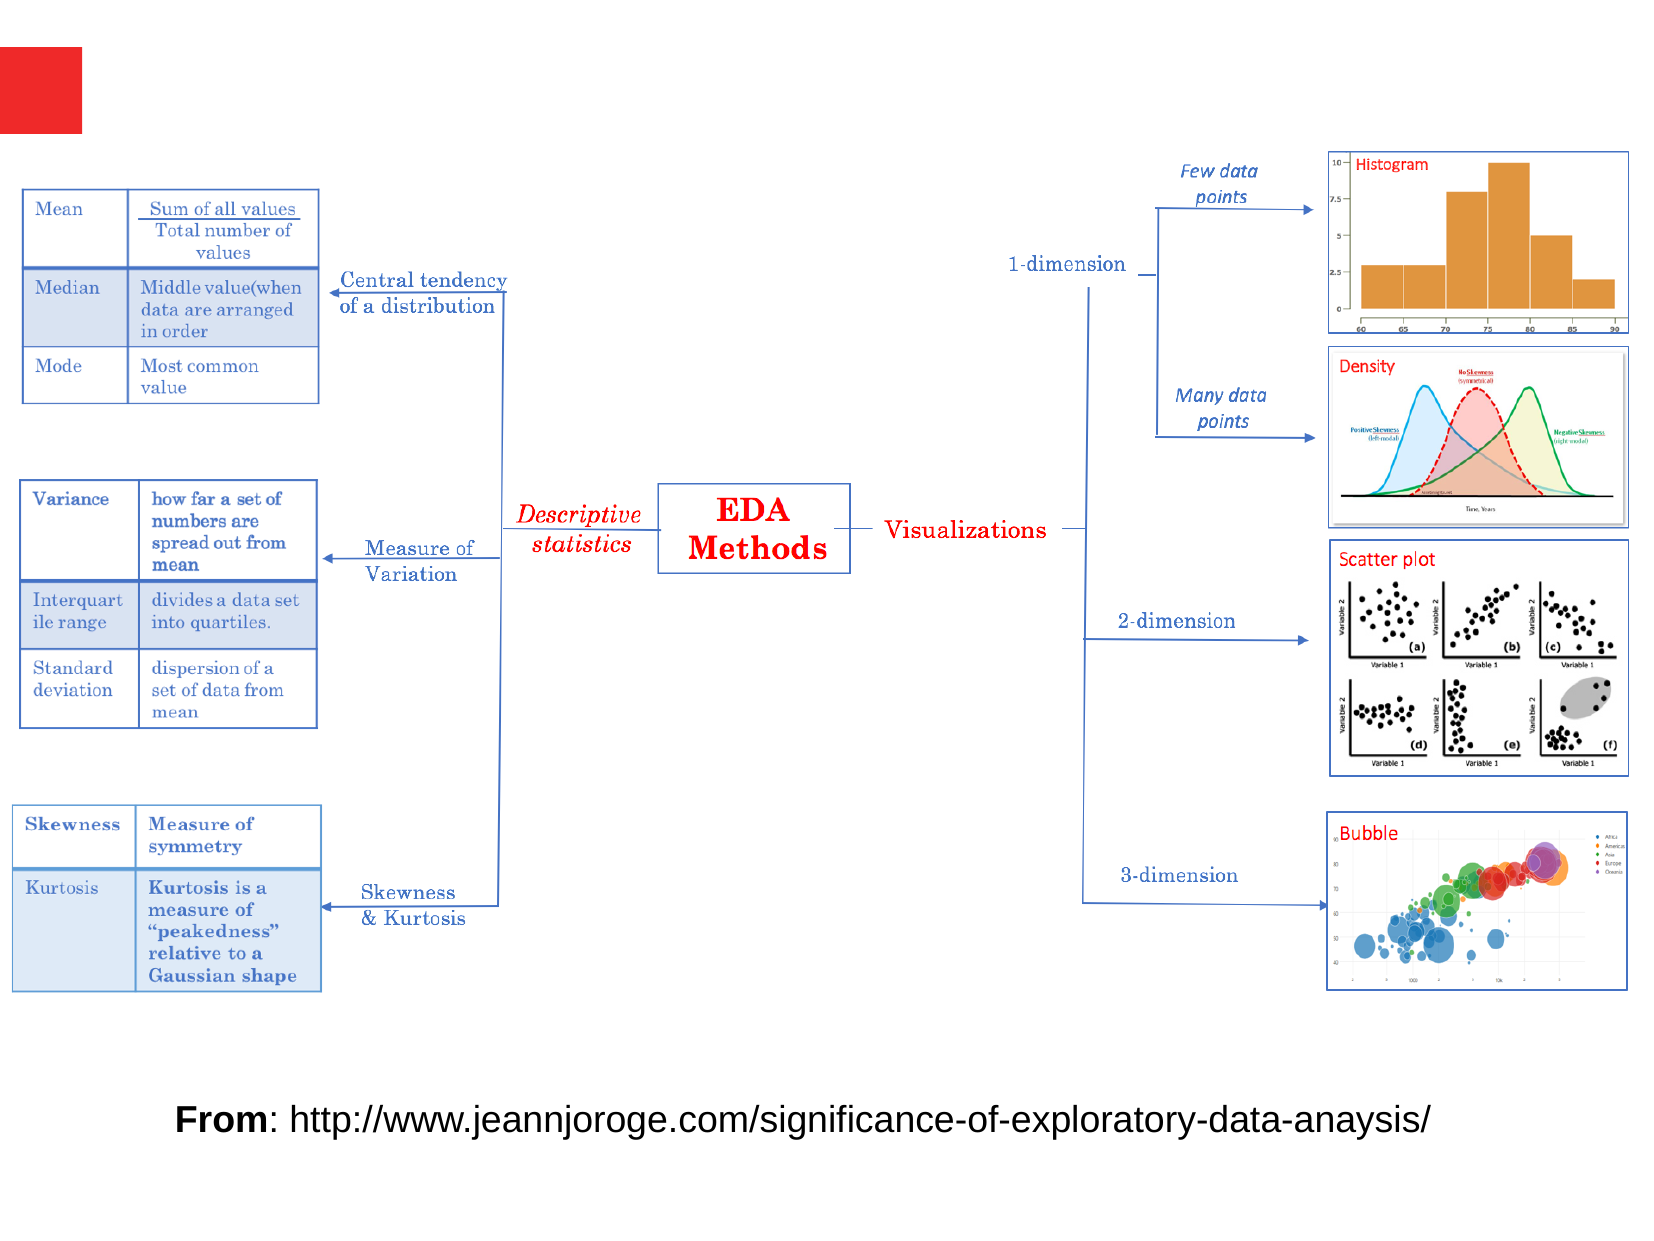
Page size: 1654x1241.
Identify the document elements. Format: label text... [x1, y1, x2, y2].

picture [0, 133, 1654, 1036]
text_box From: http://www.jeannjoroge.com/significance-of-exploratory-data-anaysis/ [160, 1088, 1494, 1187]
